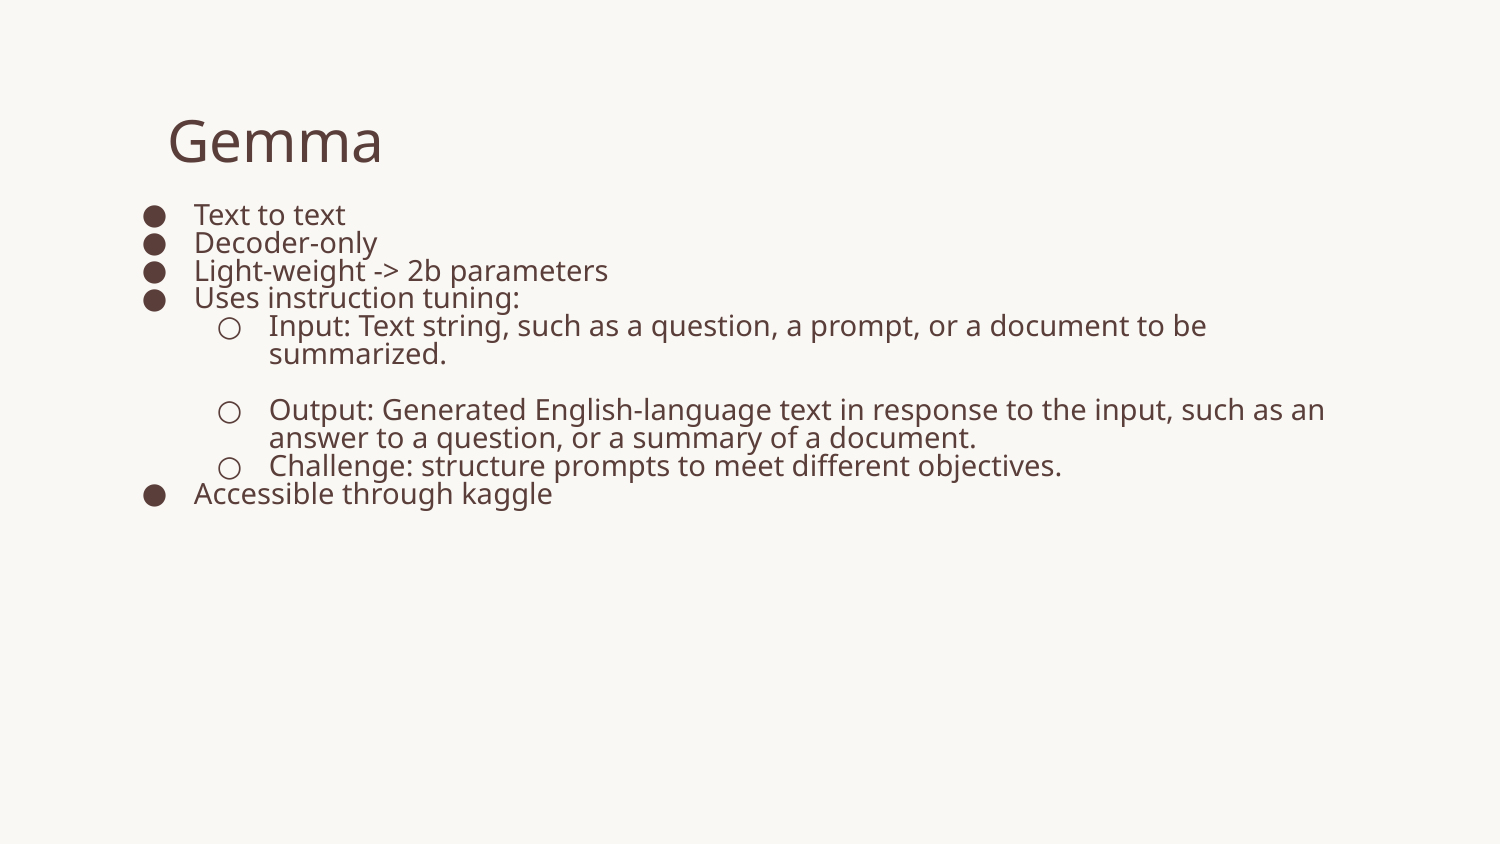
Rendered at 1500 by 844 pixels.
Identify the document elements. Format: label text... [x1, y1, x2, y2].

list Text to text Decoder-only Light-weight -> 2b parameters Uses instruction tuning: Input: Text string, such as a question, a prompt, or a document to be summarized. Output: Generated English-language text in response to the input, such as an answer to a question, or a summary of a document. Challenge: structure prompts to meet different objectives. Accessible through kaggle [118, 172, 1372, 741]
title Gemma [152, 102, 1421, 186]
